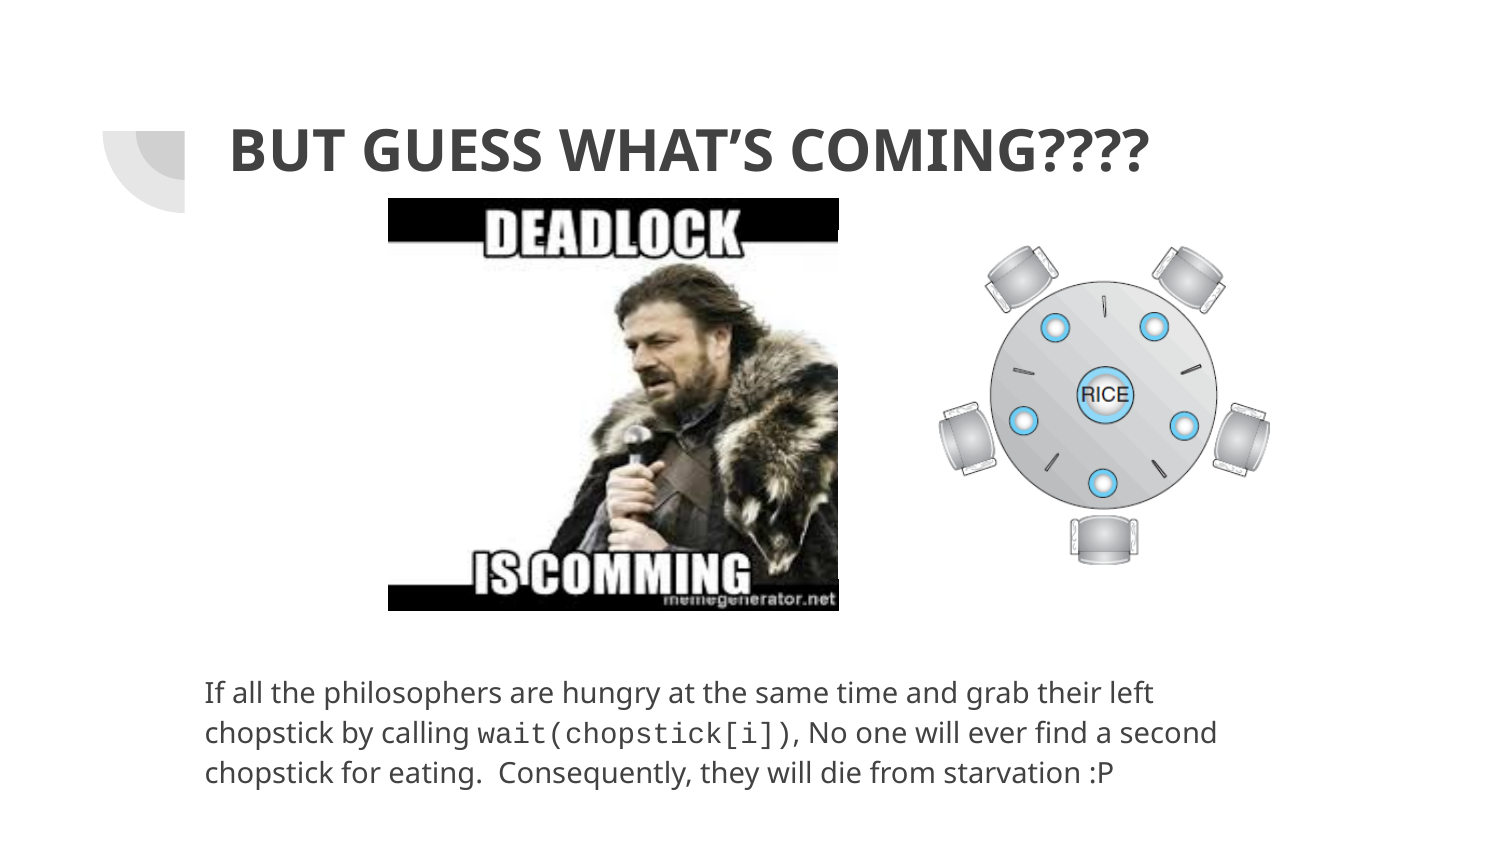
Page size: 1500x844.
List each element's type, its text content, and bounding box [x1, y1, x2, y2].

text_box If all the philosophers are hungry at the same time and grab their left chopstick by calling wait(chopstick[i]), No one will ever find a second chopstick for eating. Consequently, they will die from starvation :P [189, 654, 1305, 792]
picture [387, 197, 1354, 611]
title BUT GUESS WHAT’S COMING???? [213, 98, 1368, 263]
